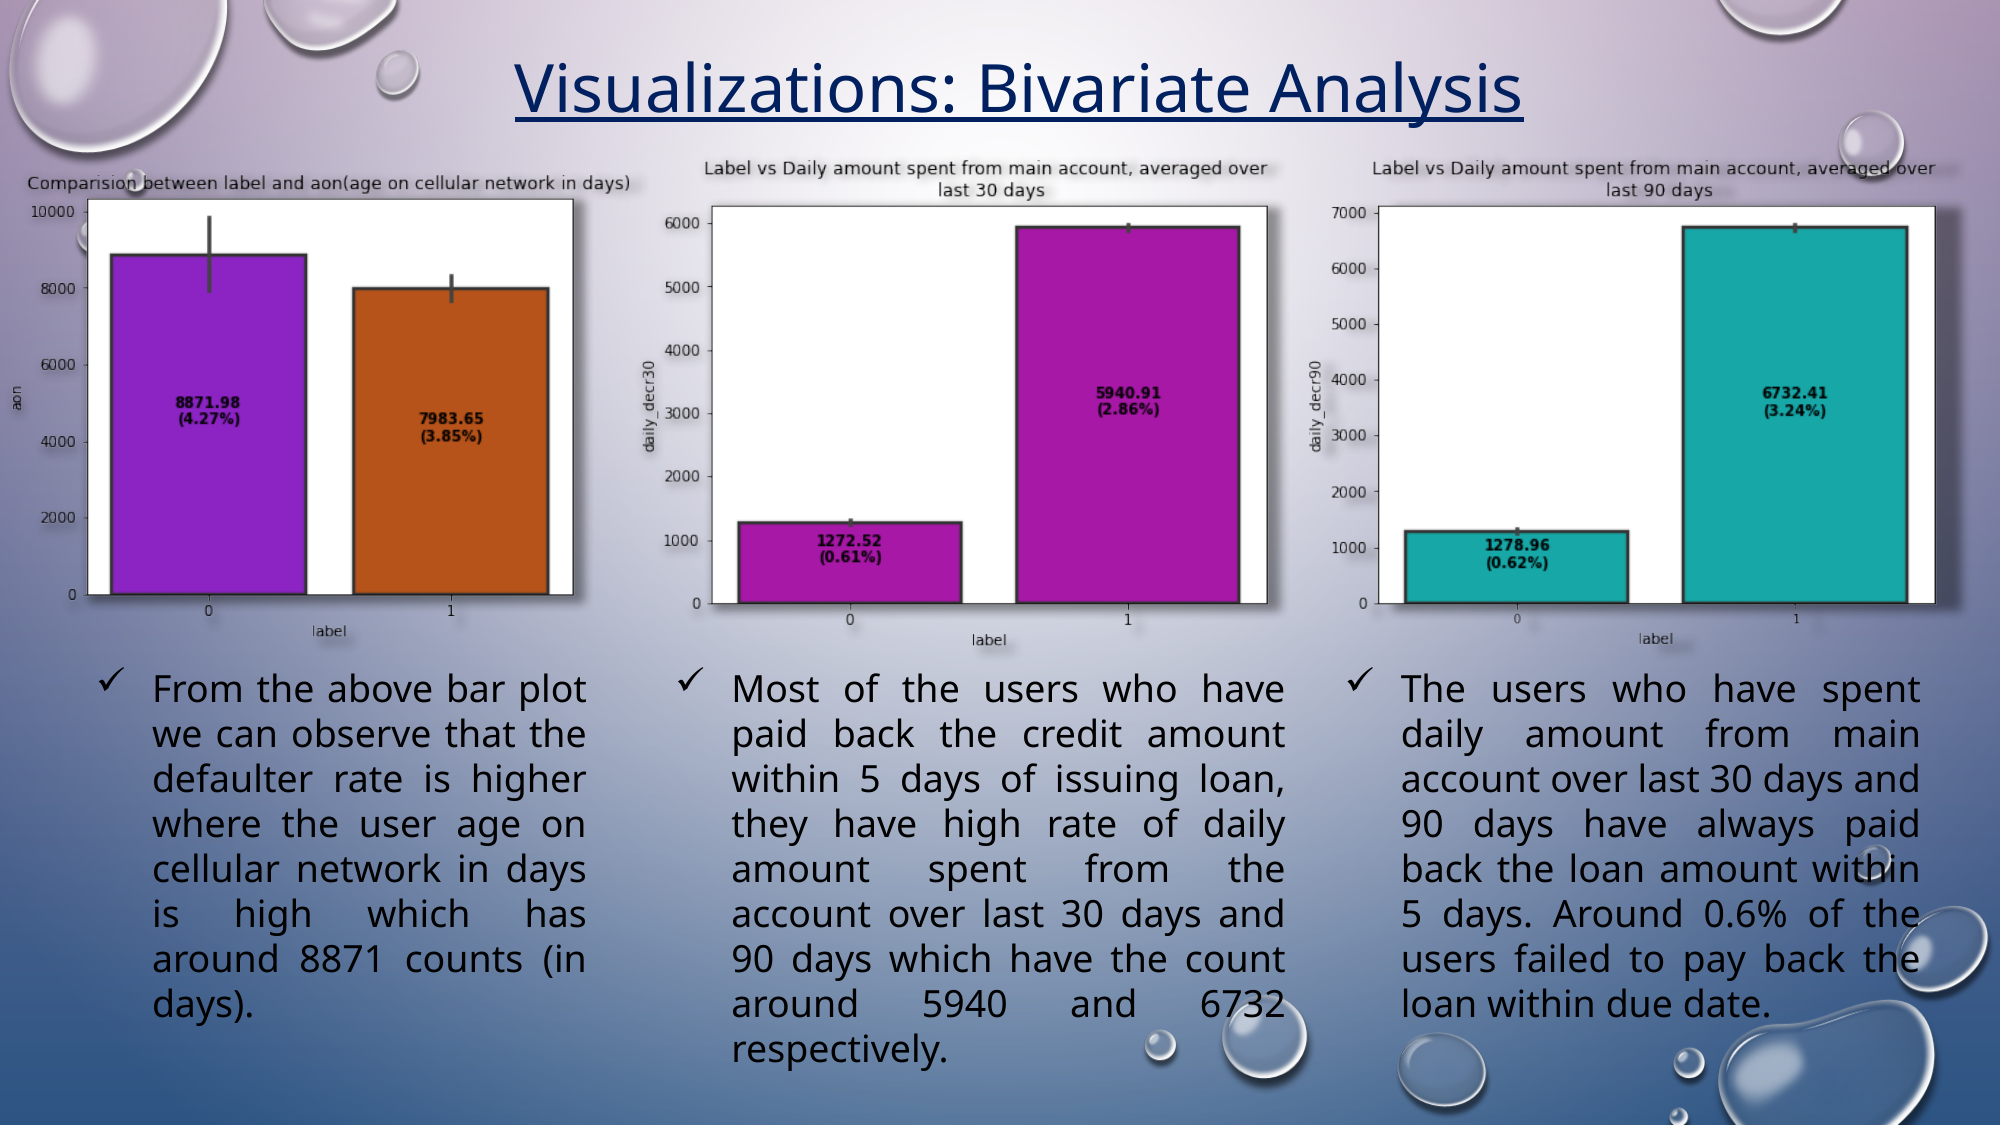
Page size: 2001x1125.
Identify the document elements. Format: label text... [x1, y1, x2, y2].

text_box Most of the users who have paid back the credit amount within 5 days of issuing loan, they have high rate of daily amount spent from the account over last 30 days and 90 days which have the count around 5940 and 6732 respectively. [660, 667, 1301, 1078]
text_box The users who have spent daily amount from main account over last 30 days and 90 days have always paid back the loan amount within 5 days. Around 0.6% of the users failed to pay back the loan within due date. [1329, 667, 1937, 1033]
text_box From the above bar plot we can observe that the defaulter rate is higher where the user age on cellular network in days is high which has around 8871 counts (in days). [81, 665, 603, 1033]
picture [0, 0, 2000, 1125]
text_box Visualizations: Bivariate Analysis [102, 38, 1937, 133]
